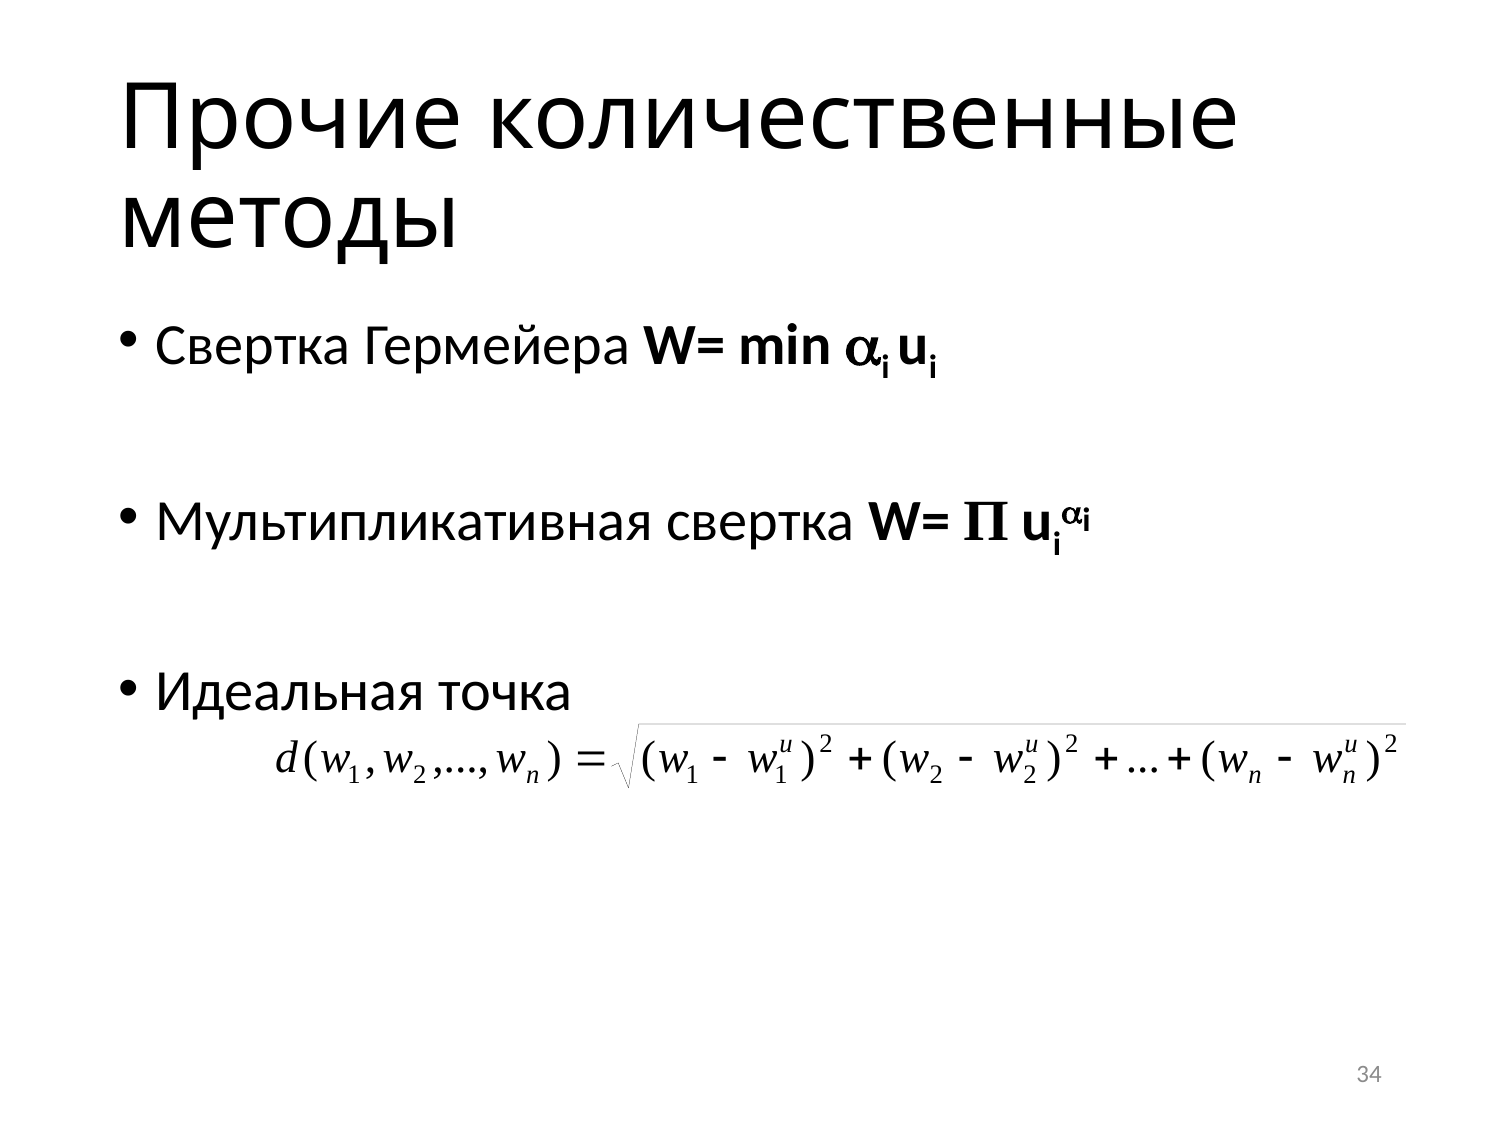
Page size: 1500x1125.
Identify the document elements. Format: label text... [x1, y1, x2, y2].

list Свертка Гермейера W= min i ui Мультипликативная свертка W= П uii Идеальная точка [103, 299, 1397, 1014]
slide_number 34 [1059, 1042, 1397, 1103]
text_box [268, 715, 1417, 800]
title Прочие количественные методы [103, 59, 1397, 278]
